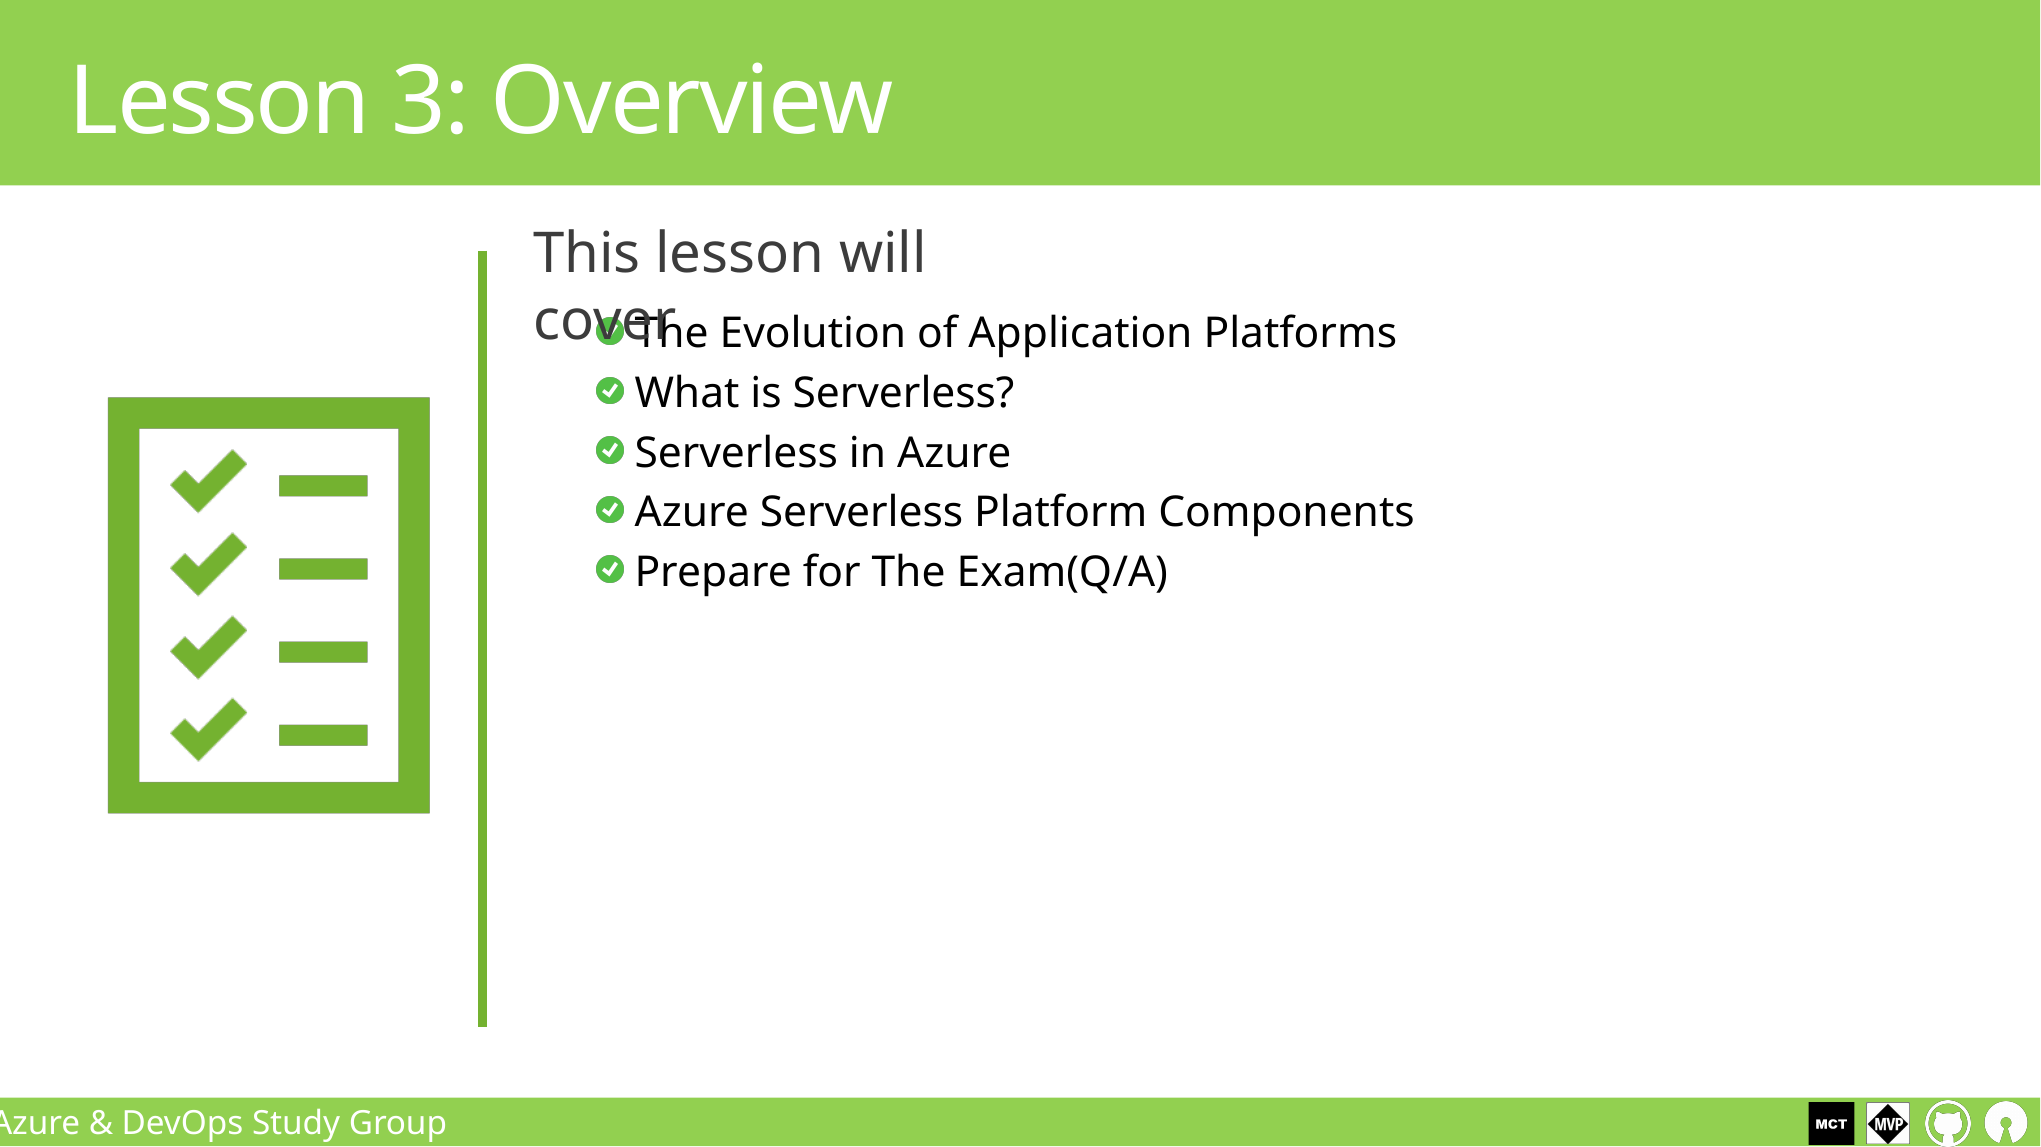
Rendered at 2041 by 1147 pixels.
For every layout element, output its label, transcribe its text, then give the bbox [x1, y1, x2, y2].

picture [596, 377, 624, 404]
picture [596, 496, 624, 523]
title Lesson 3: Overview [45, 35, 1996, 186]
text_box This lesson will cover [518, 208, 1090, 359]
picture [1982, 1098, 2030, 1146]
picture [596, 436, 624, 464]
picture [19, 356, 519, 855]
picture [1925, 1100, 1971, 1147]
text_box The Evolution of Application Platforms What is Serverless? Serverless in Azure Azure Serverless Platform Components Prepare for The Exam(Q/A) [581, 298, 2020, 1099]
picture [1866, 1102, 1910, 1144]
picture [596, 555, 624, 583]
